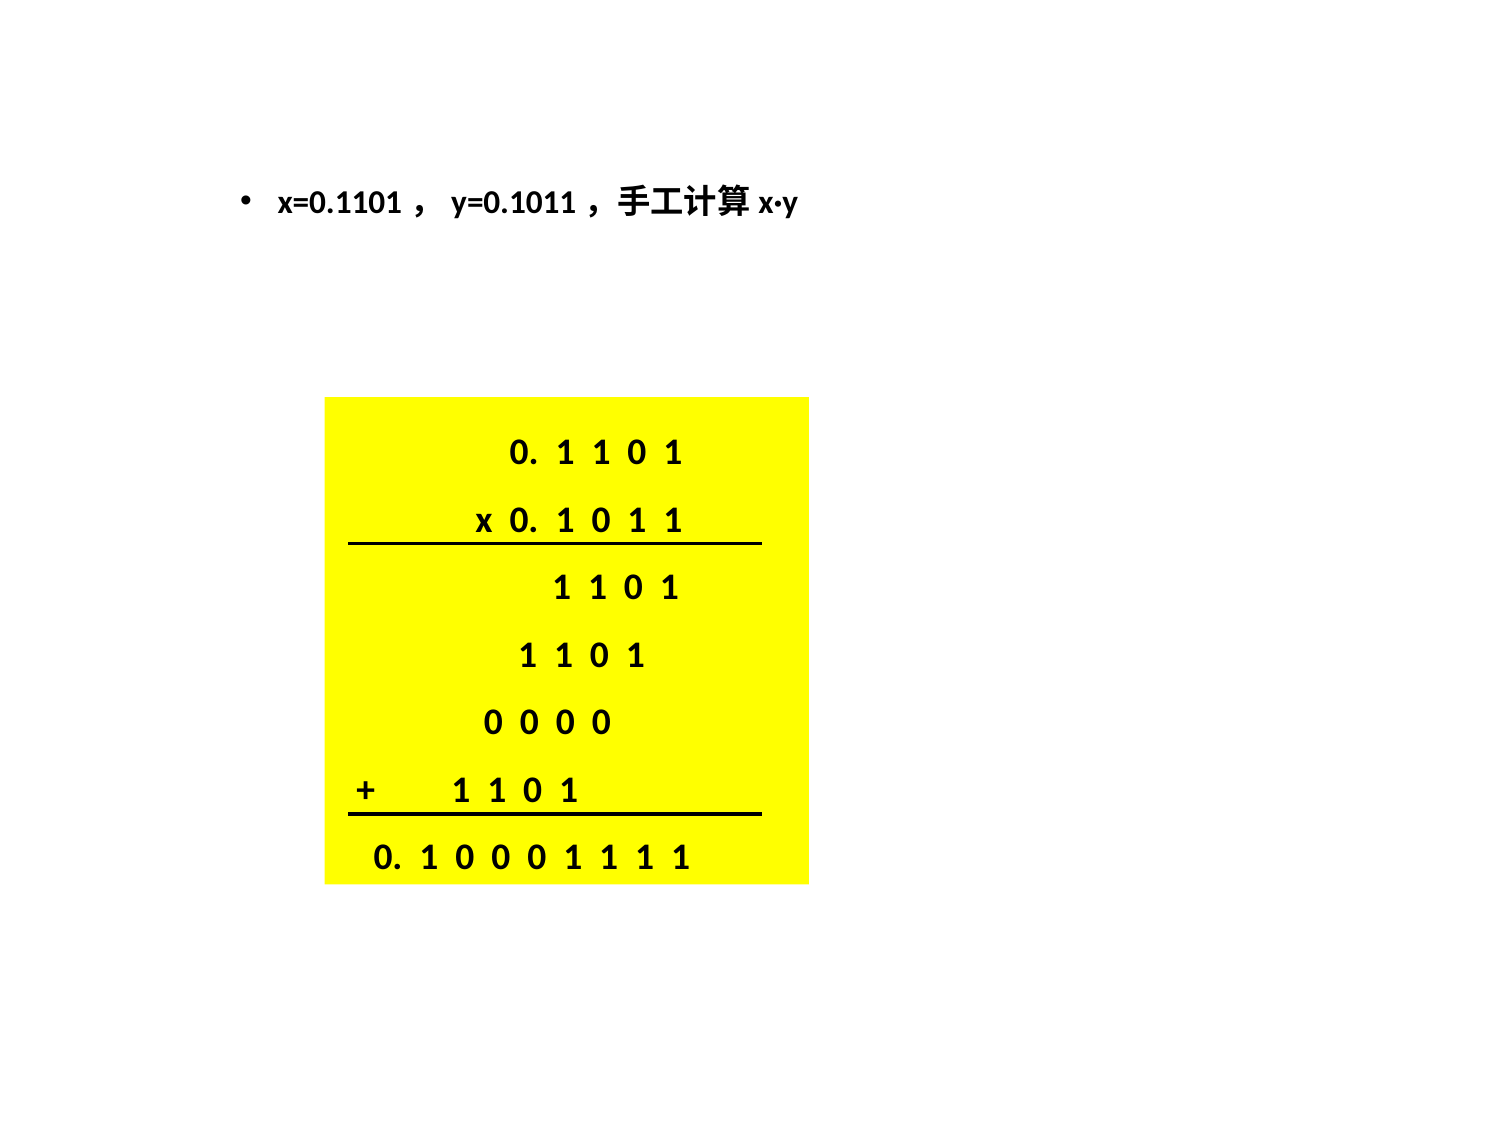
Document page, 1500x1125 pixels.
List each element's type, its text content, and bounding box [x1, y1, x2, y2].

list x=0.1101，y=0.1011，手工计算x·y [75, 172, 1425, 916]
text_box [324, 396, 810, 883]
